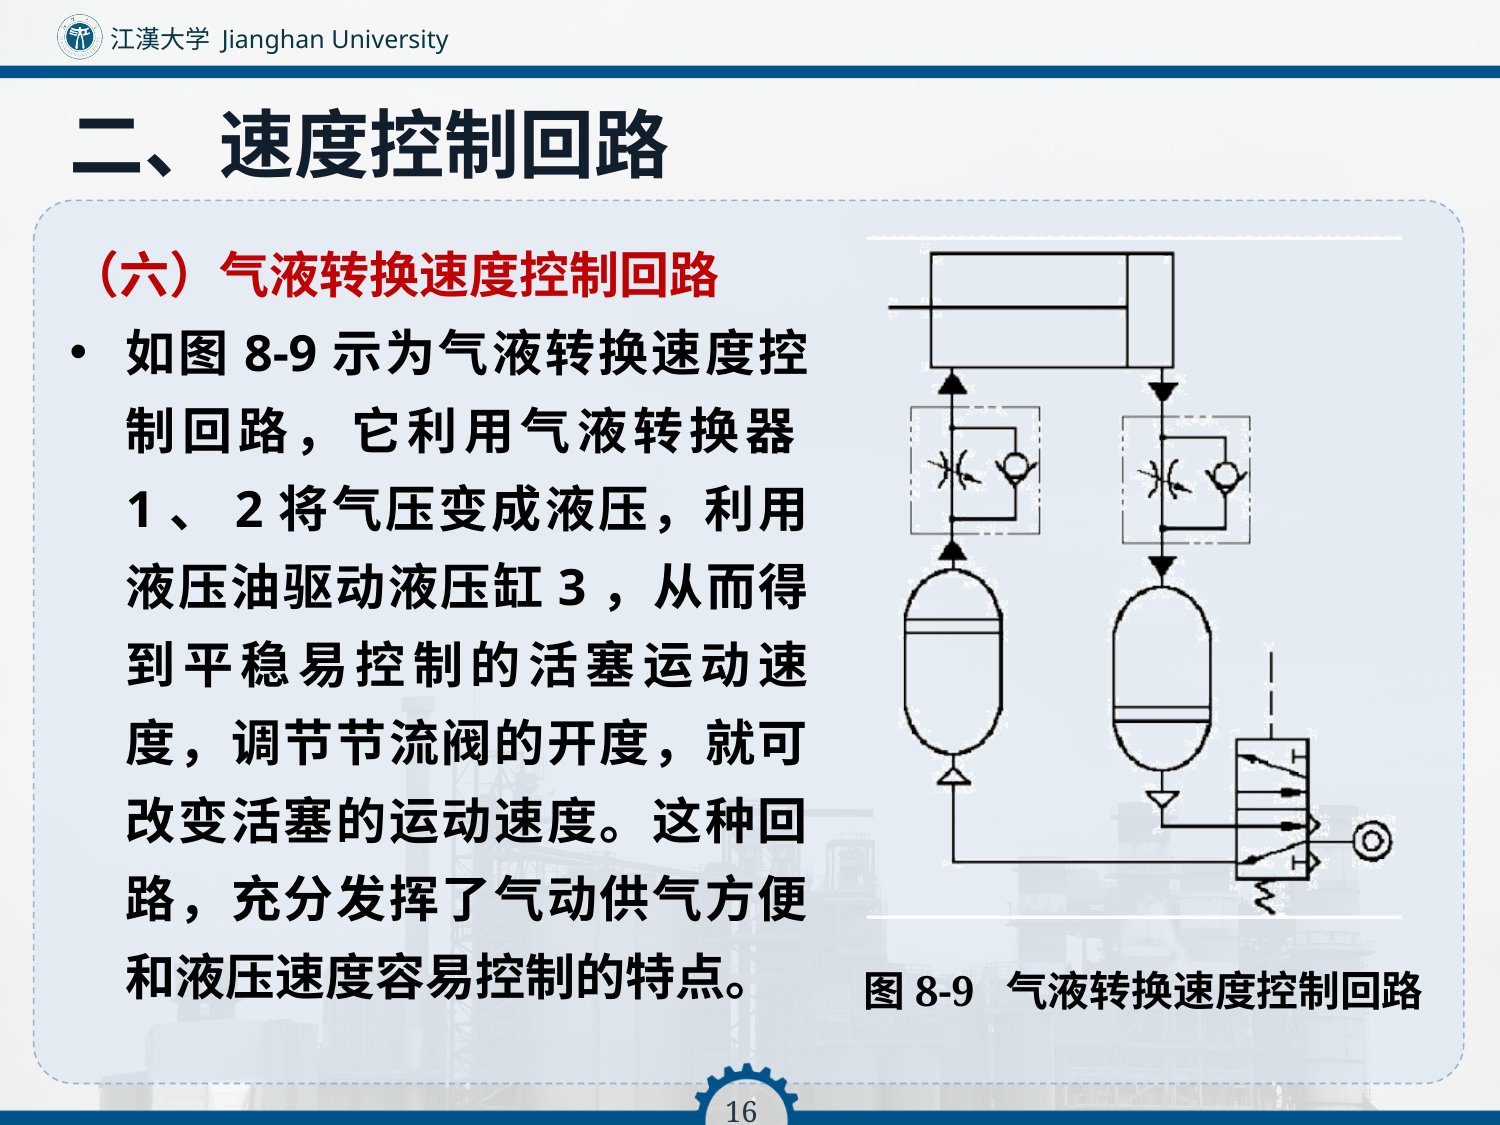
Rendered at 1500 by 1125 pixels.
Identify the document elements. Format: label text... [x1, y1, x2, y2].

picture [0, 998, 1500, 1125]
text_box 图8-9 气液转换速度控制回路 [823, 956, 1464, 997]
text_box 江漢大学 Jianghan University [109, 16, 464, 61]
picture [866, 234, 1402, 920]
list 二、速度控制回路 [54, 100, 1033, 201]
picture [54, 11, 105, 62]
text_box （六）气液转换速度控制回路 如图8-9示为气液转换速度控制回路，它利用气液转换器1、2将气压变成液压，利用液压油驱动液压缸3，从而得到平稳易控制的活塞运动速度，调节节流阀的开度，就可改变活塞的运动速度。这种回路，充分发挥了气动供气方便和液压速度容易控制的特点。 [54, 218, 824, 997]
text_box [0, 63, 1500, 80]
text_box [33, 200, 1464, 997]
